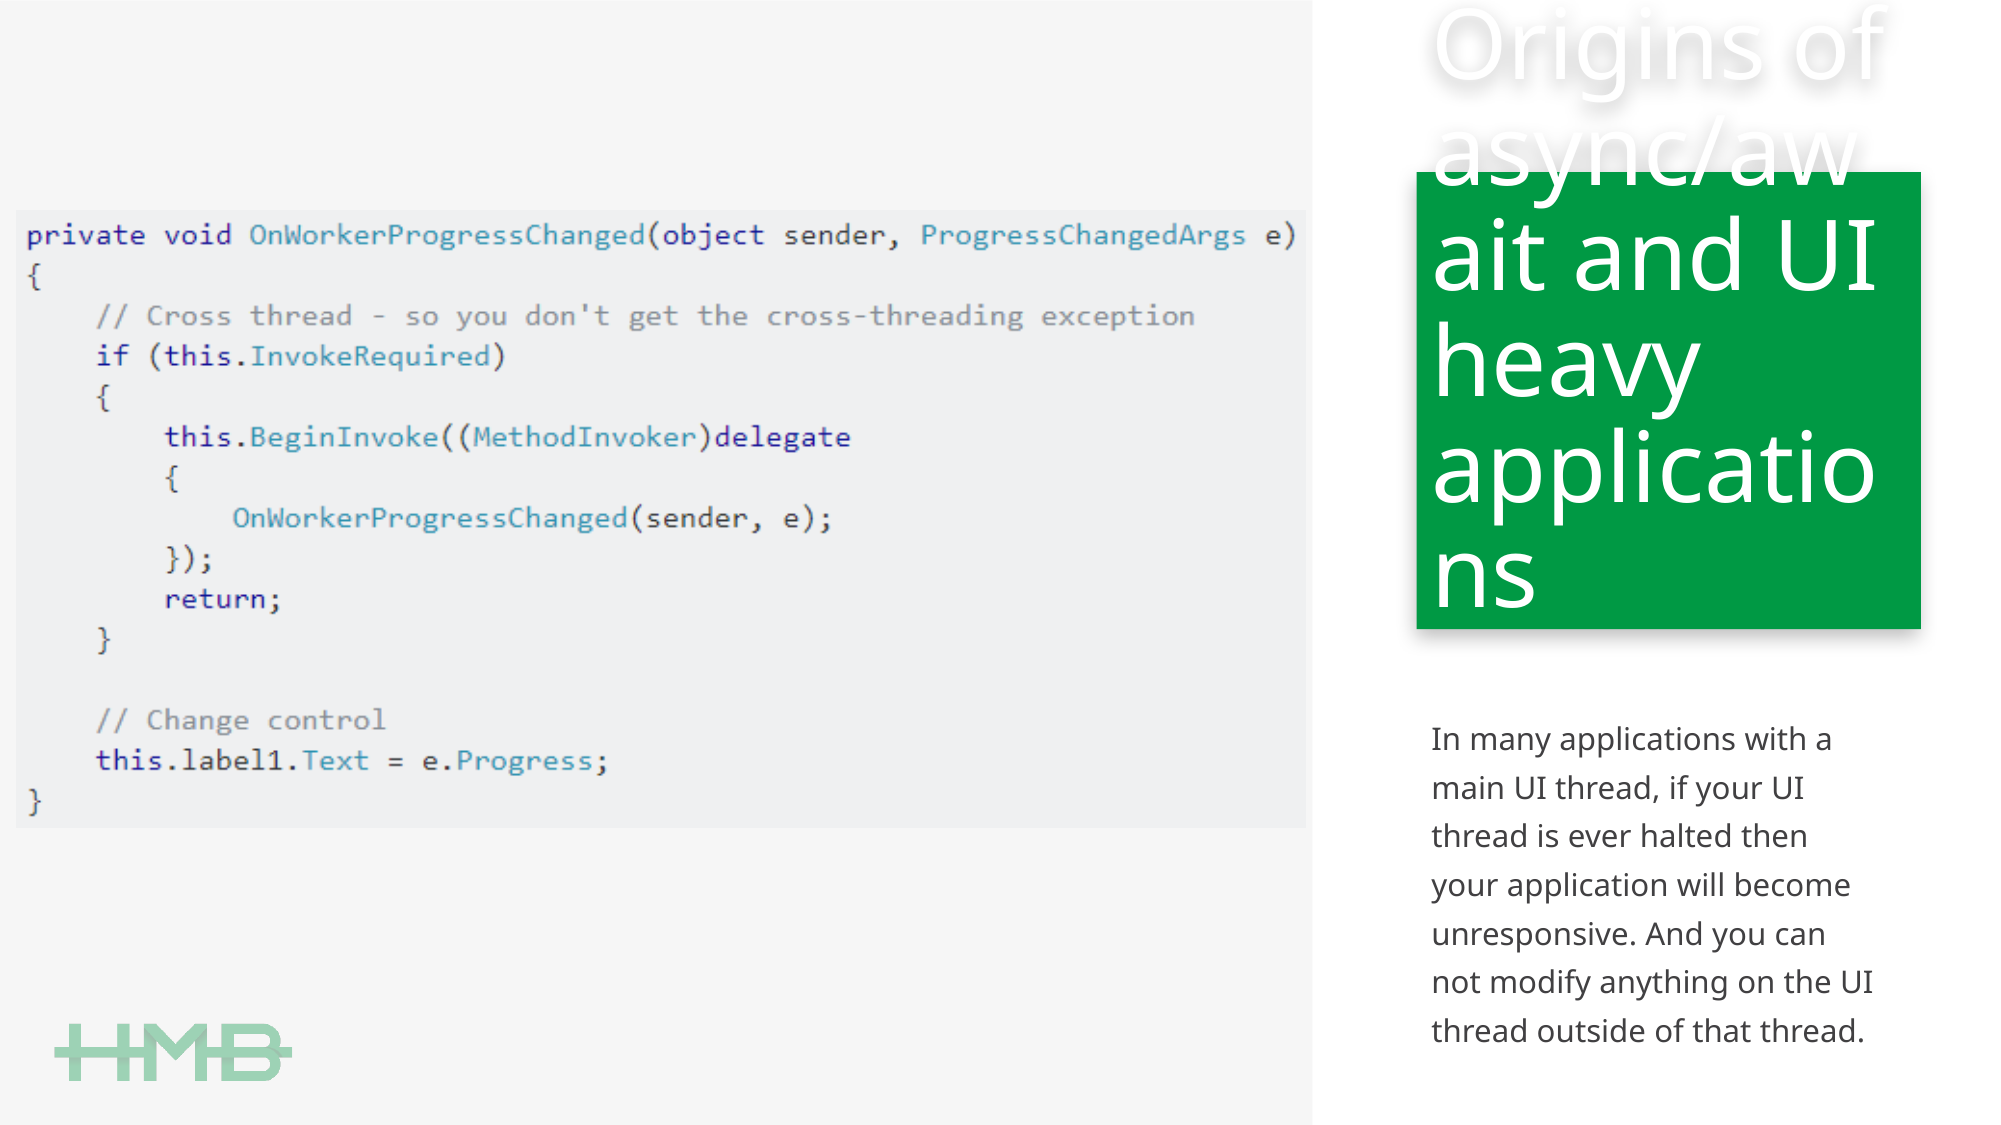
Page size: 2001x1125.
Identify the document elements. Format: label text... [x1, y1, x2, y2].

title Origins of async/await and UI heavy applications [1416, 172, 1921, 630]
picture [16, 209, 1306, 828]
list In many applications with a main UI thread, if your UI thread is ever halted then your application will become unresponsive. And you can not modify anything on the UI thread outside of that thread. [1416, 700, 1896, 1056]
